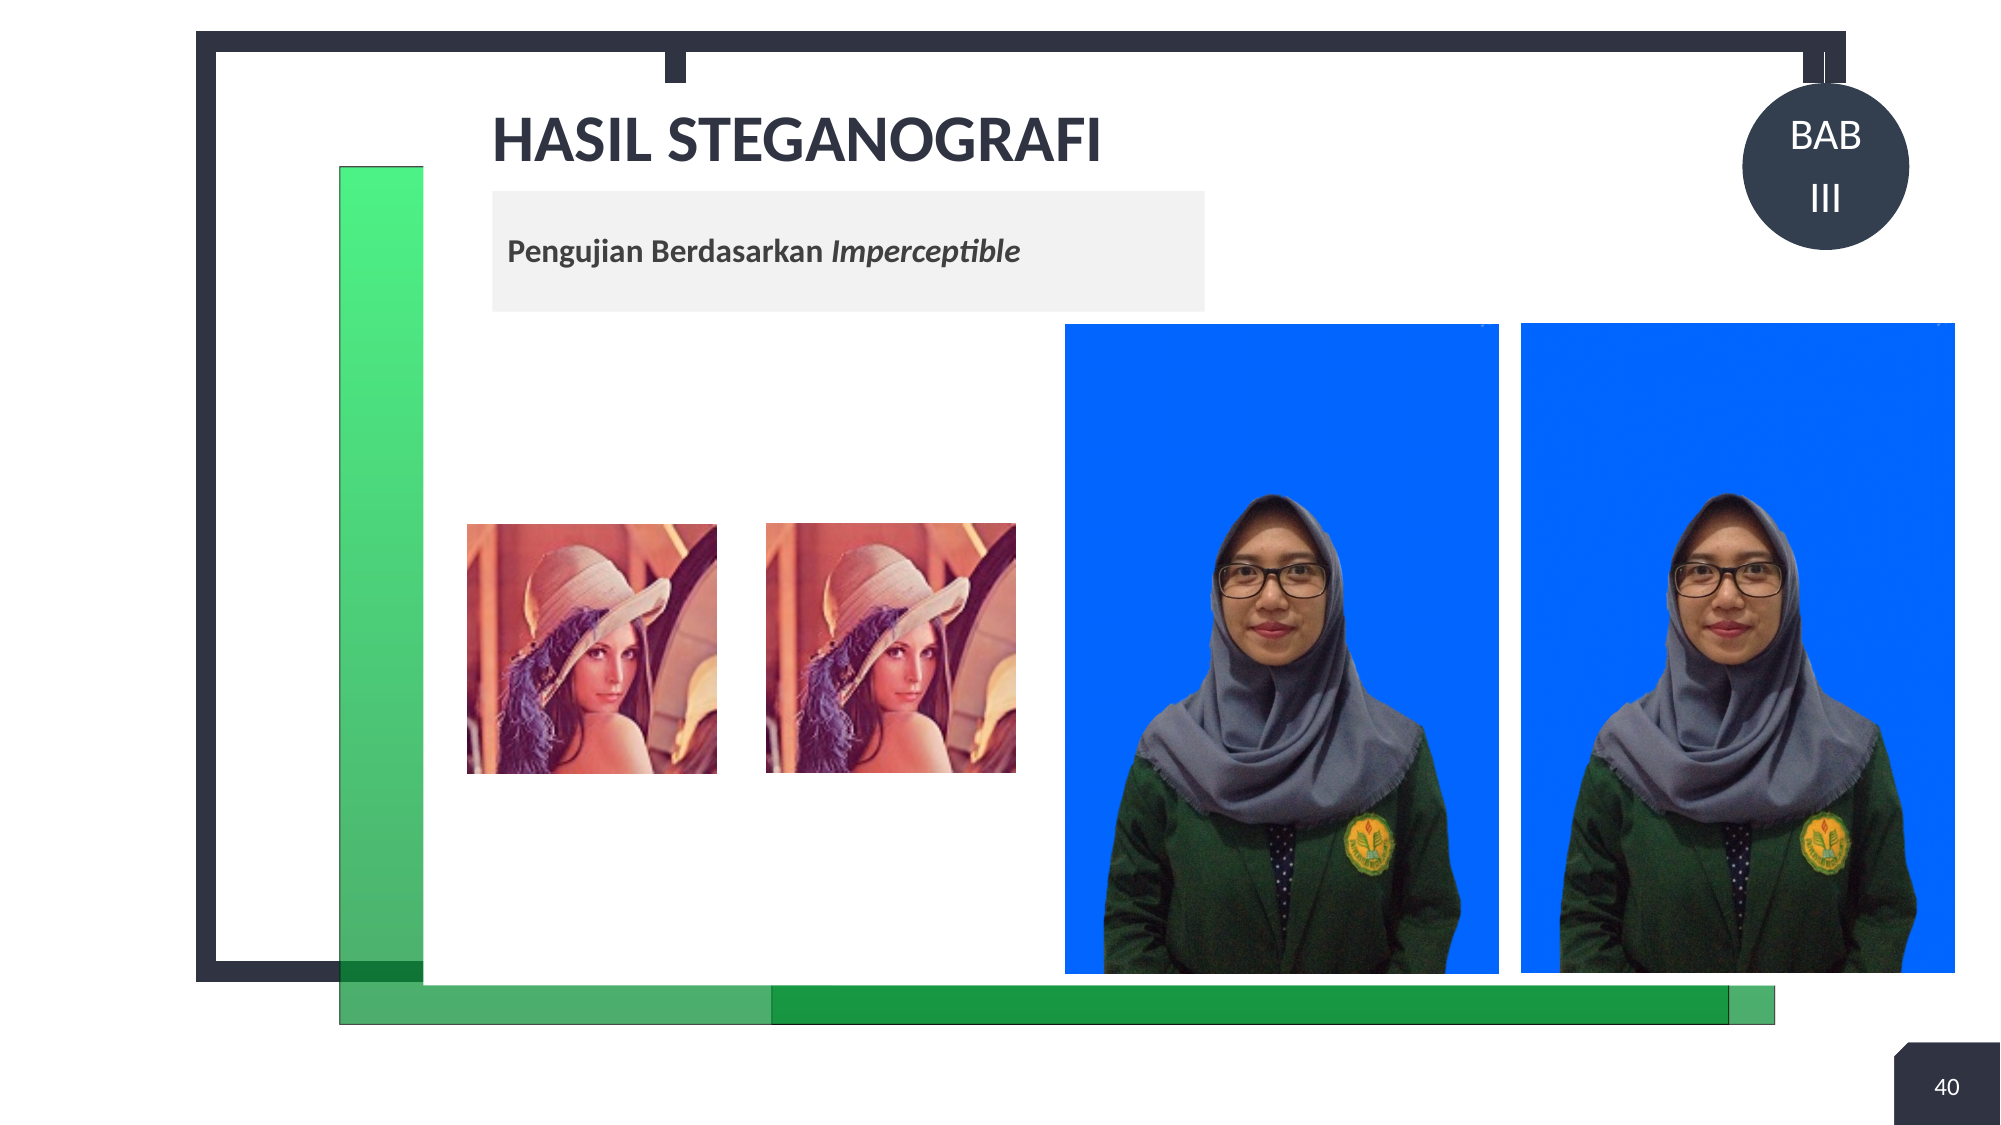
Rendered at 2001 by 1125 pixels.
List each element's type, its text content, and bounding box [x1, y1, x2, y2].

picture [1065, 324, 1499, 974]
picture [467, 524, 717, 774]
text_box [1897, 1041, 2000, 1052]
picture [766, 523, 1016, 773]
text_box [205, 41, 1895, 1025]
slide_number 40 [1894, 1052, 2000, 1119]
text_box [1893, 1055, 2000, 1125]
picture [1521, 323, 1955, 973]
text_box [1742, 83, 1910, 250]
